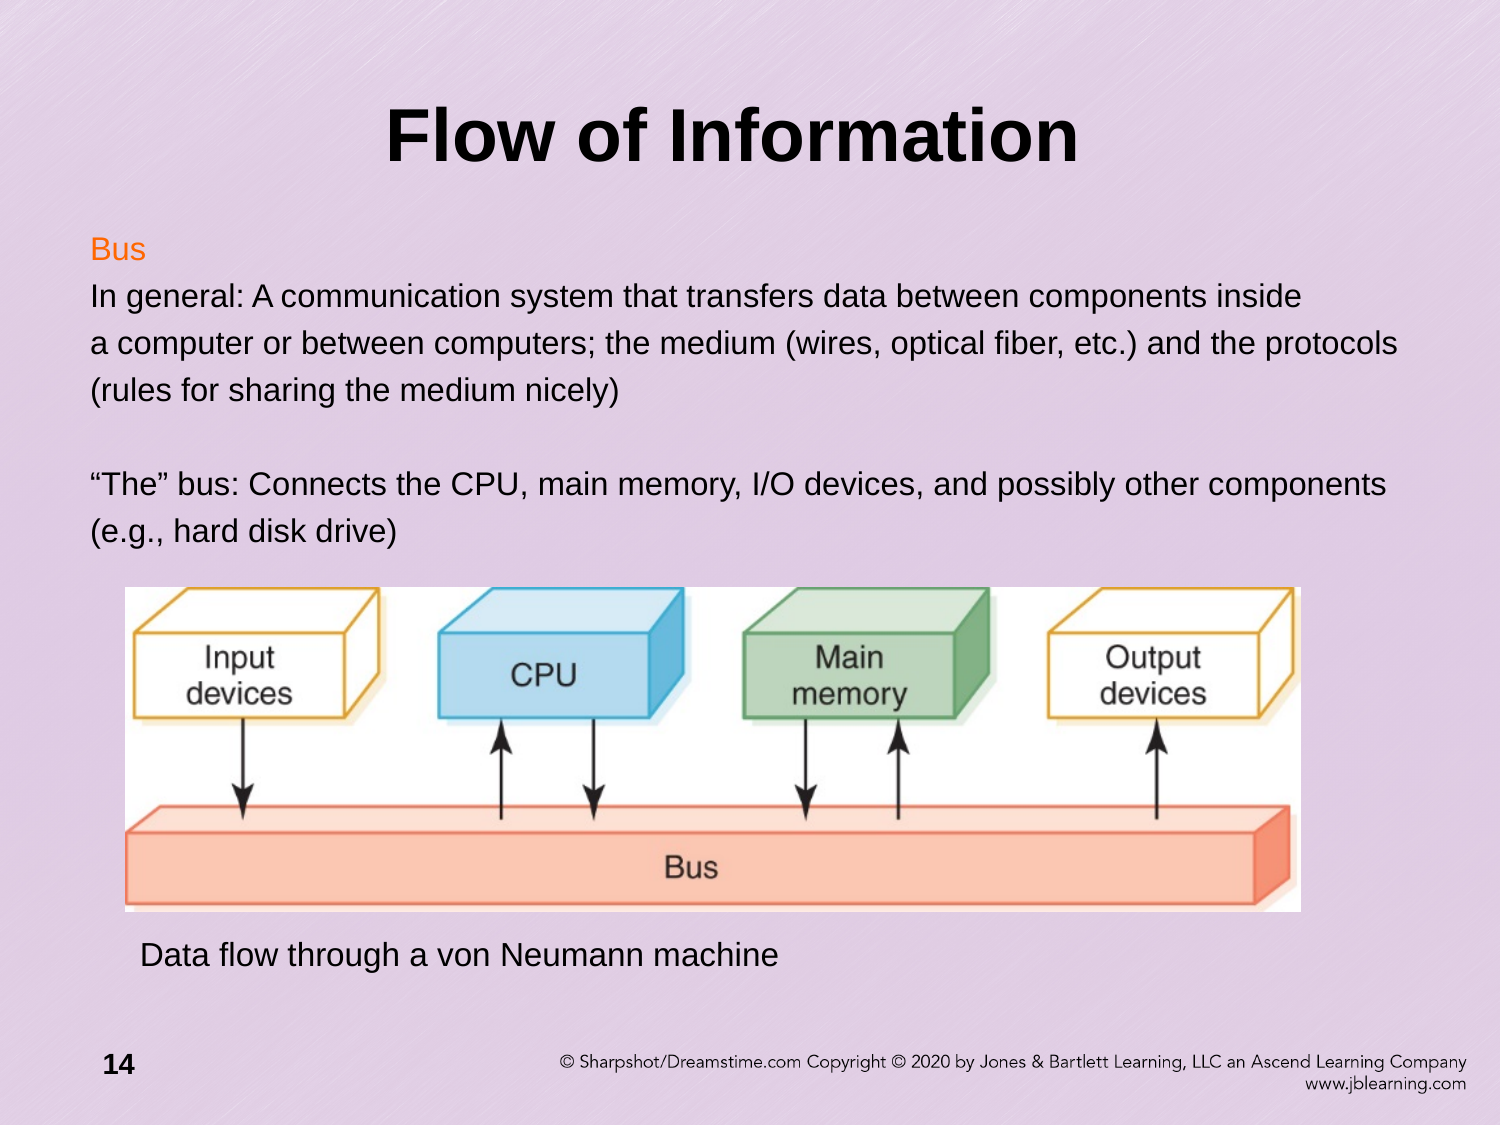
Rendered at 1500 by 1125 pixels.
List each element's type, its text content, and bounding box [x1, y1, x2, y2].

list Bus In general: A communication system that transfers data between components inside a computer or between computers; the medium (wires, optical fiber, etc.) and the protocols (rules for sharing the medium nicely) “The” bus: Connects the CPU, main memory, I/O devices, and possibly other components (e.g., hard disk drive) [75, 212, 1425, 563]
text_box Data flow through a von Neumann machine [124, 926, 875, 981]
slide_number 14 [87, 1037, 438, 1091]
title Flow of Information [125, 37, 1363, 212]
picture [0, 0, 1500, 1125]
